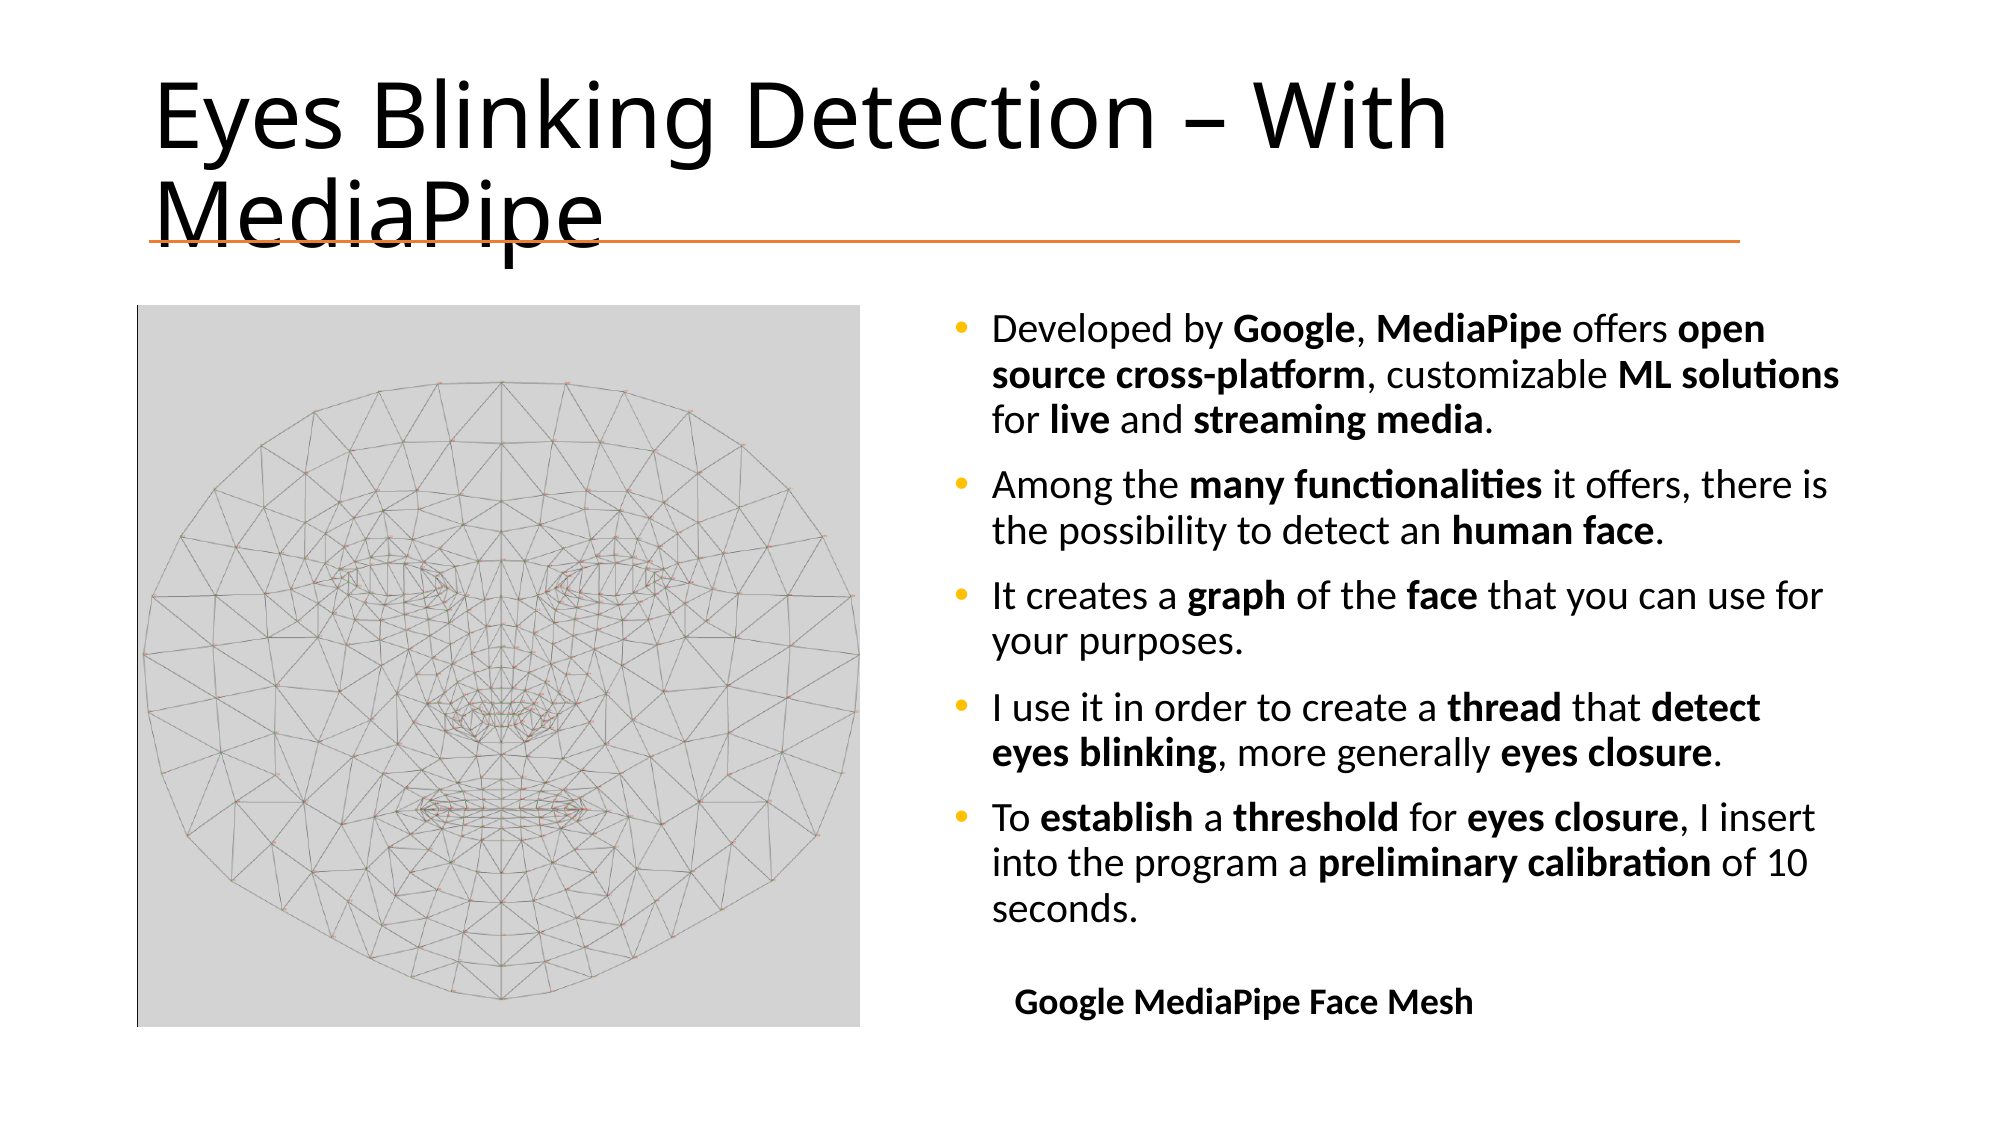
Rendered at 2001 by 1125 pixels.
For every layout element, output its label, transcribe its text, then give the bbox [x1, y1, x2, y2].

picture [137, 305, 860, 1027]
title Eyes Blinking Detection – With MediaPipe [137, 59, 1863, 278]
list Developed by Google, MediaPipe offers open source cross-platform, customizable ML solutions for live and streaming media. Among the many functionalities it offers, there is the possibility to detect an human face. It creates a graph of the face that you can use for your purposes. I use it in order to create a thread that detect eyes blinking, more generally eyes closure. To establish a threshold for eyes closure, I insert into the program a preliminary calibration of 10 seconds. [939, 299, 1863, 1014]
text_box Google MediaPipe Face Mesh [999, 969, 1653, 1030]
